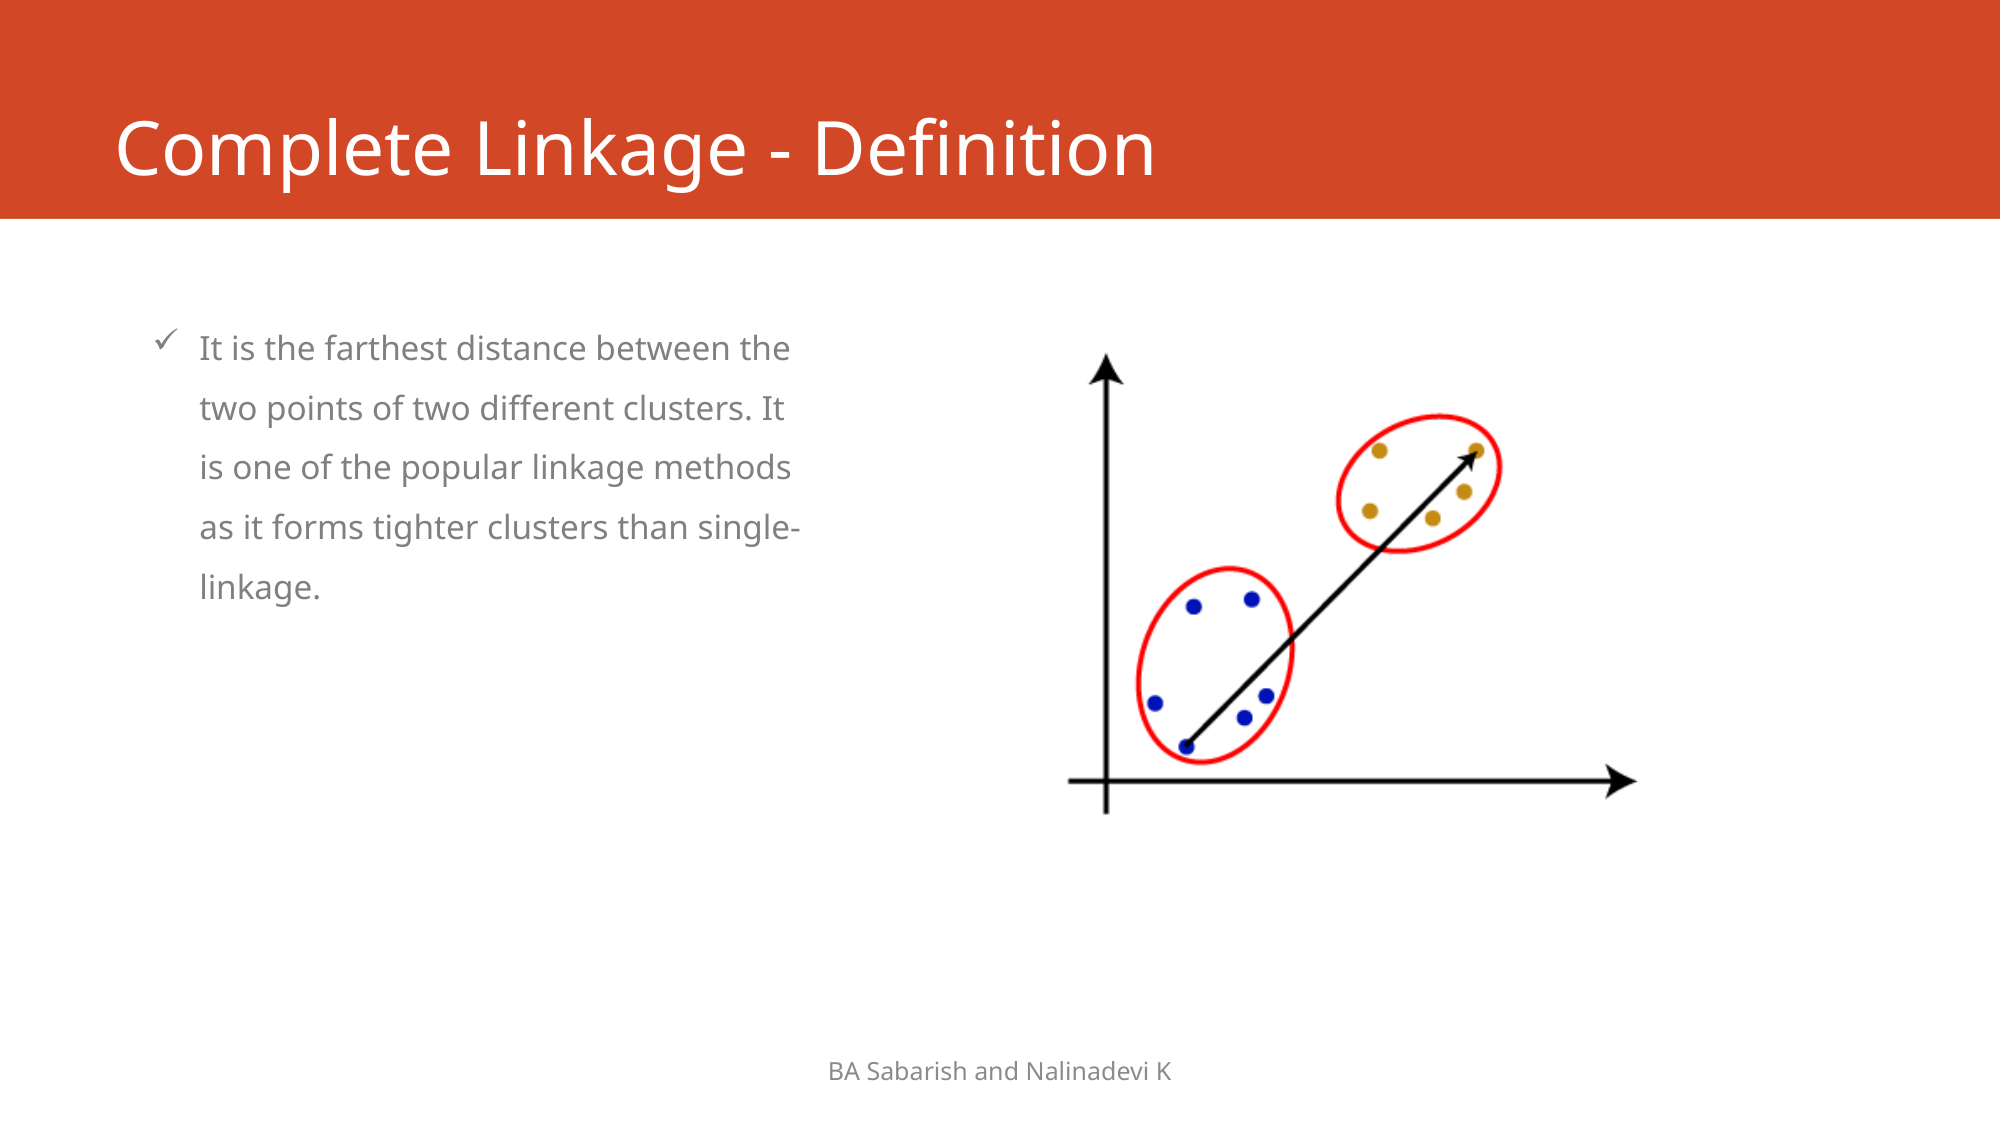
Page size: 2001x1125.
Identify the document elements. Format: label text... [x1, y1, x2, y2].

title Complete Linkage - Definition [99, 0, 1863, 199]
list It is the farthest distance between the two points of two different clusters. It is one of the popular linkage methods as it forms tighter clusters than single-linkage. [137, 299, 822, 1014]
footer BA Sabarish and Nalinadevi K [762, 1042, 1238, 1103]
picture [1036, 336, 1661, 818]
